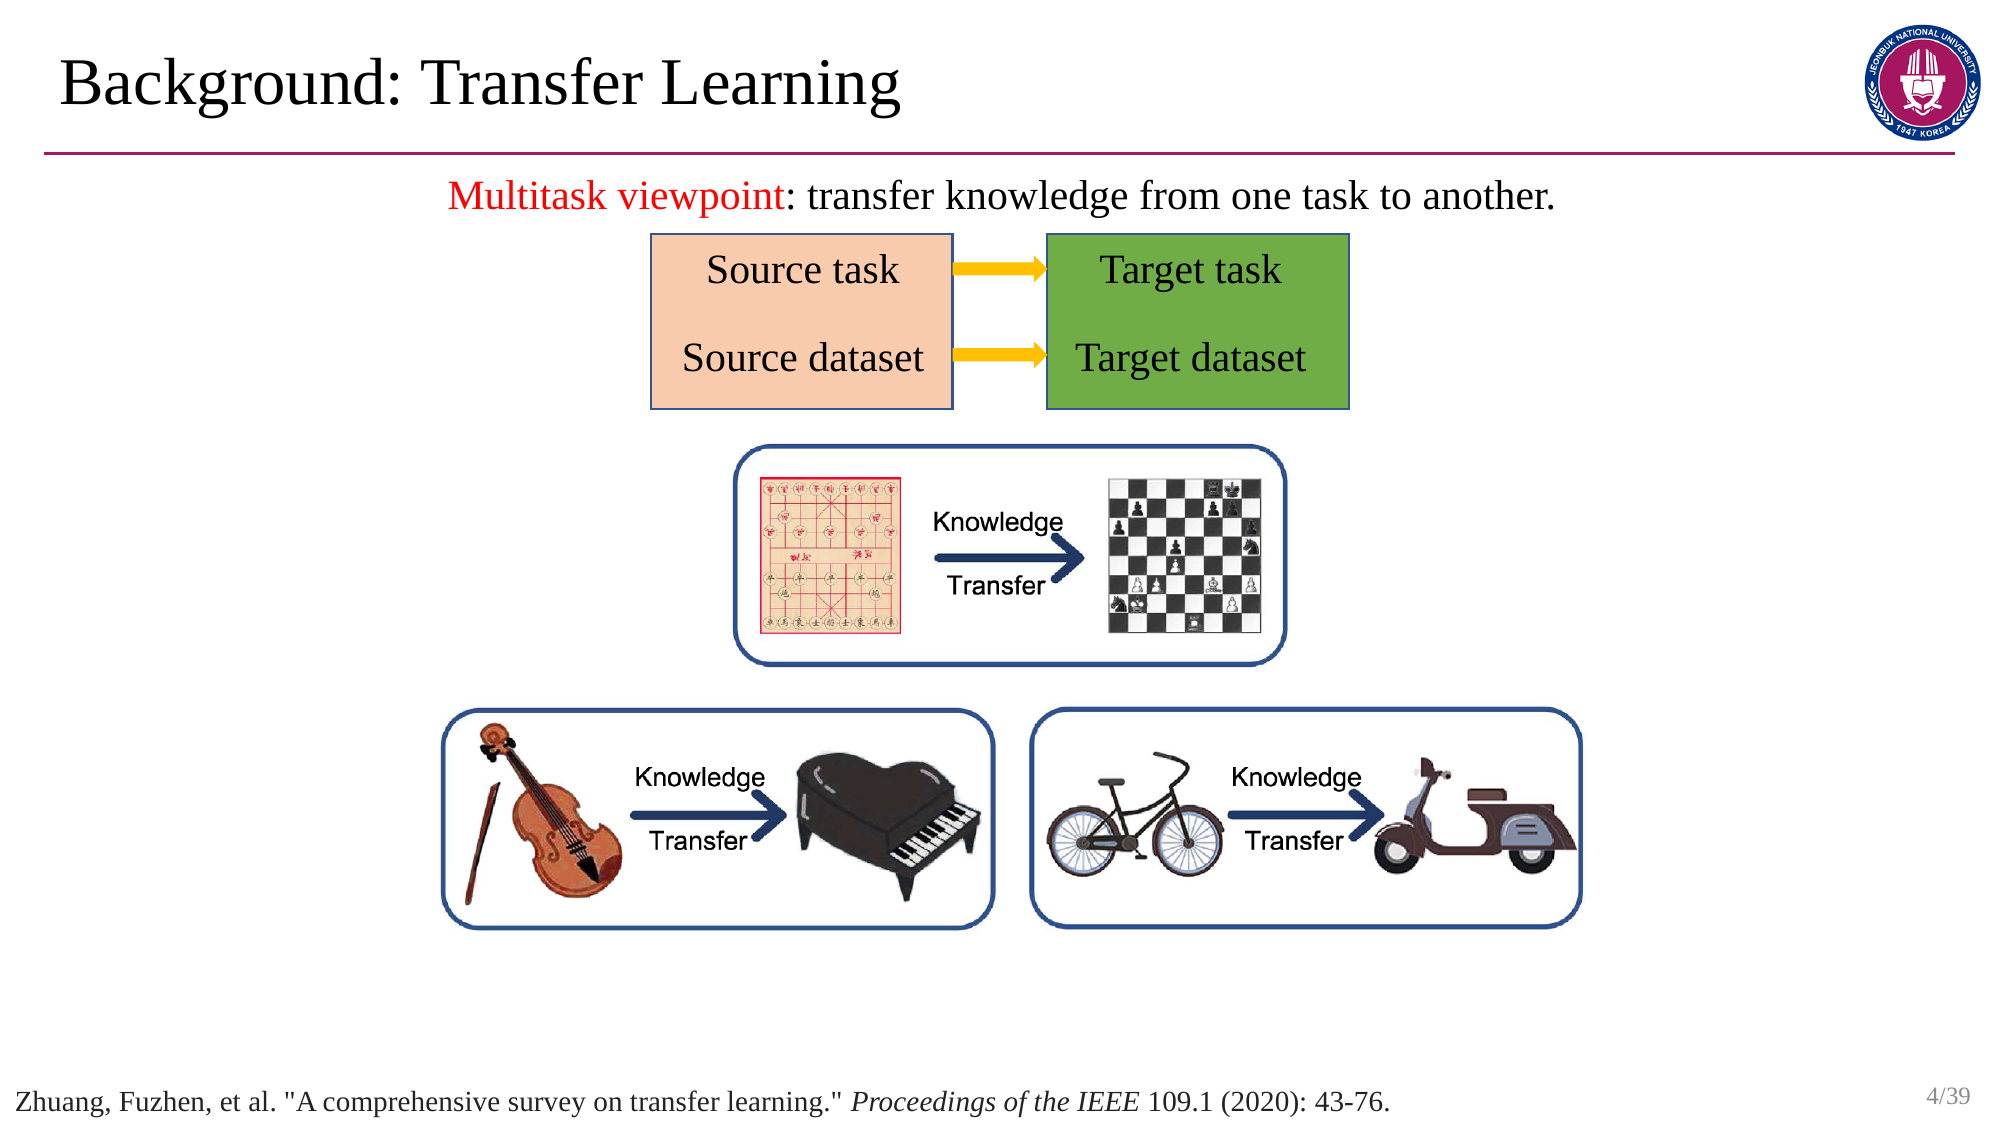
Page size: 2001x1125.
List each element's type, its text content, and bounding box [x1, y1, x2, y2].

text_box Target task [1084, 234, 1298, 300]
text_box [951, 339, 1049, 371]
text_box Target dataset [1060, 321, 1322, 387]
text_box [1046, 233, 1350, 410]
text_box Multitask viewpoint: transfer knowledge from one task to another. [44, 160, 1960, 225]
text_box Source task [691, 234, 915, 300]
title Background: Transfer Learning [44, 30, 1841, 136]
picture [398, 432, 1602, 948]
text_box Source dataset [666, 321, 940, 387]
picture [1863, 23, 1982, 142]
slide_number 4 [1897, 1065, 2000, 1125]
text_box [650, 233, 954, 410]
text_box [951, 253, 1049, 285]
text_box Zhuang, Fuzhen, et al. "A comprehensive survey on transfer learning." Proceedings of the IEEE 109.1 (2020): 43-76. [0, 1074, 1889, 1125]
